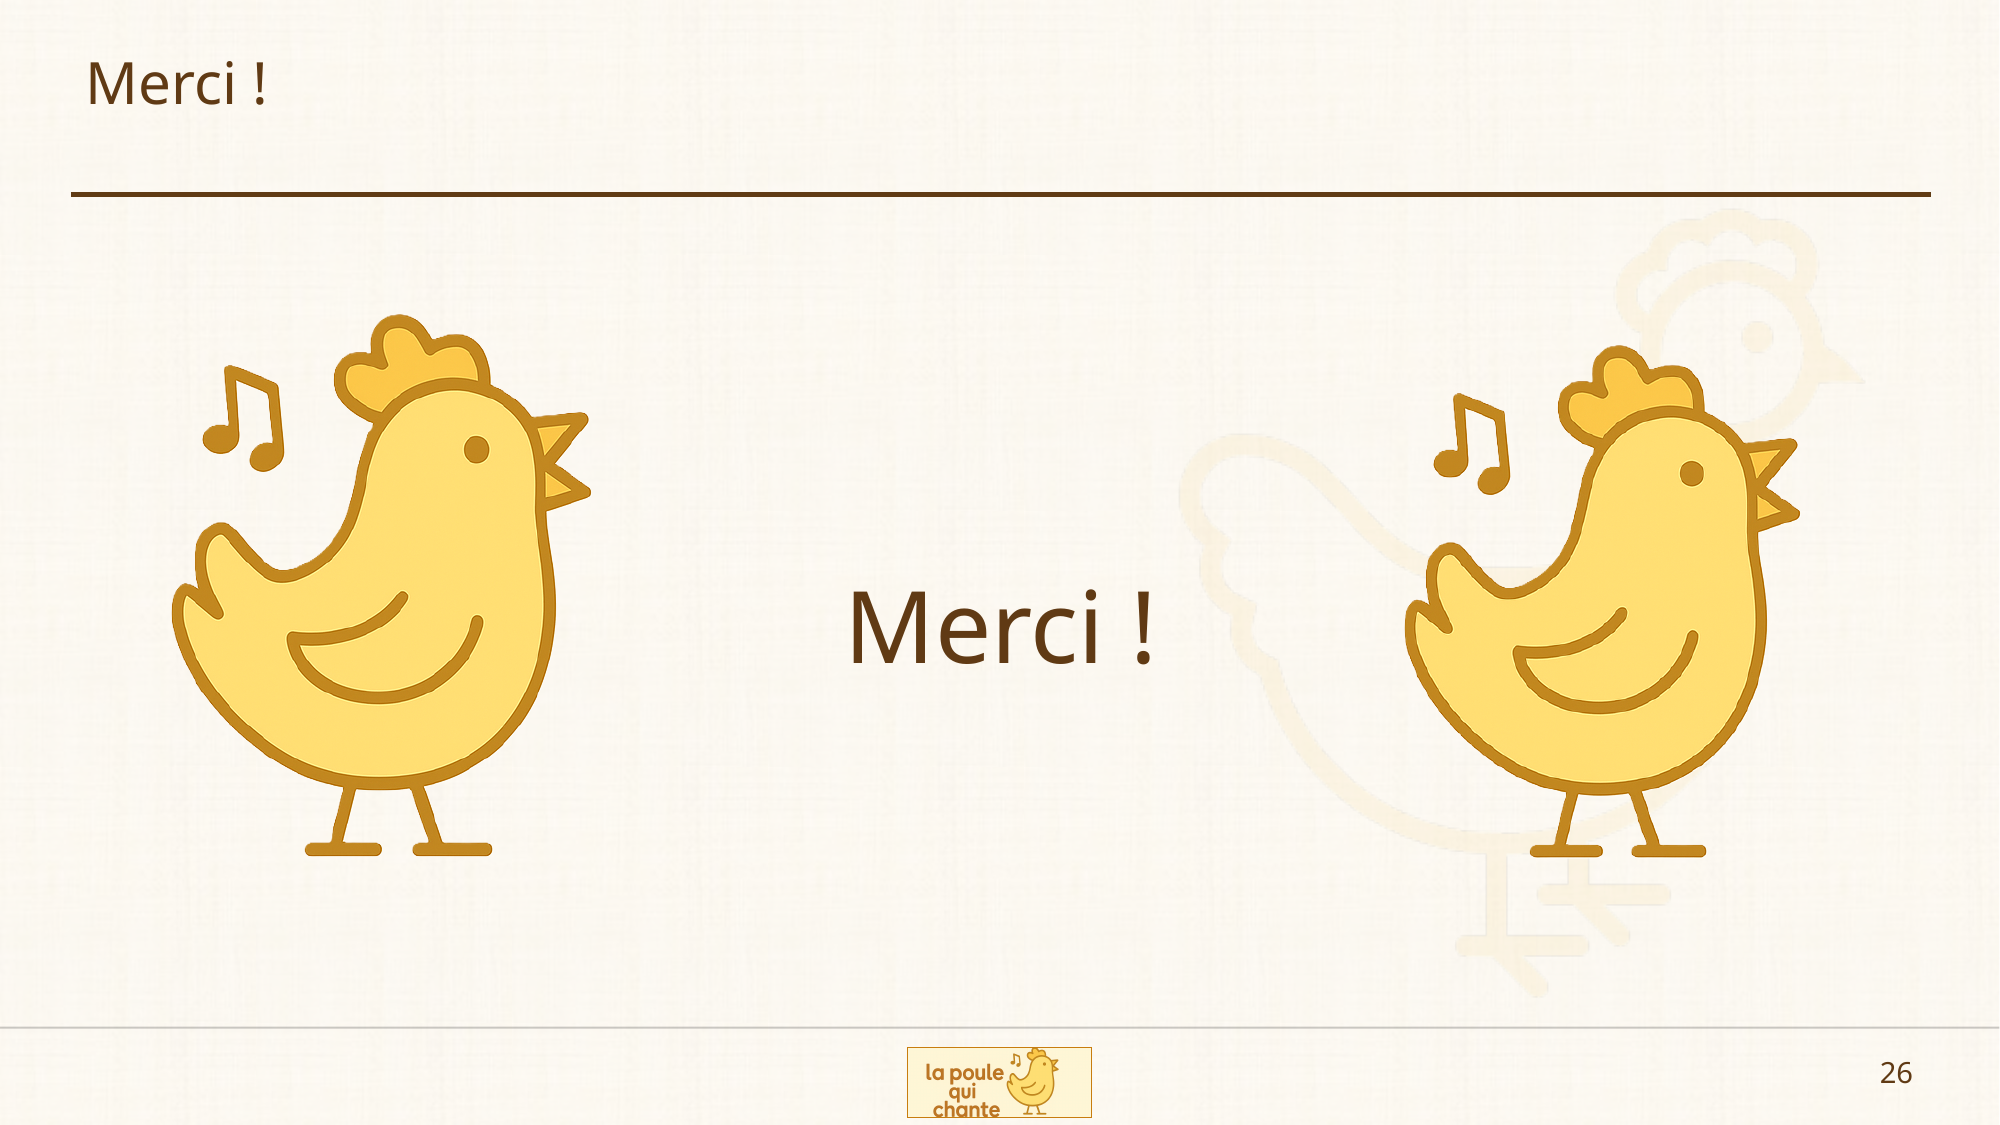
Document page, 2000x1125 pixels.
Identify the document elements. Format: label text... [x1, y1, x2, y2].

title Merci ! [70, 47, 1932, 166]
slide_number 26 [1795, 1046, 1929, 1114]
picture [1394, 333, 1815, 889]
list Merci ! [70, 224, 1932, 998]
picture [160, 300, 606, 889]
picture [1106, 118, 1951, 1100]
picture [908, 1048, 1091, 1117]
